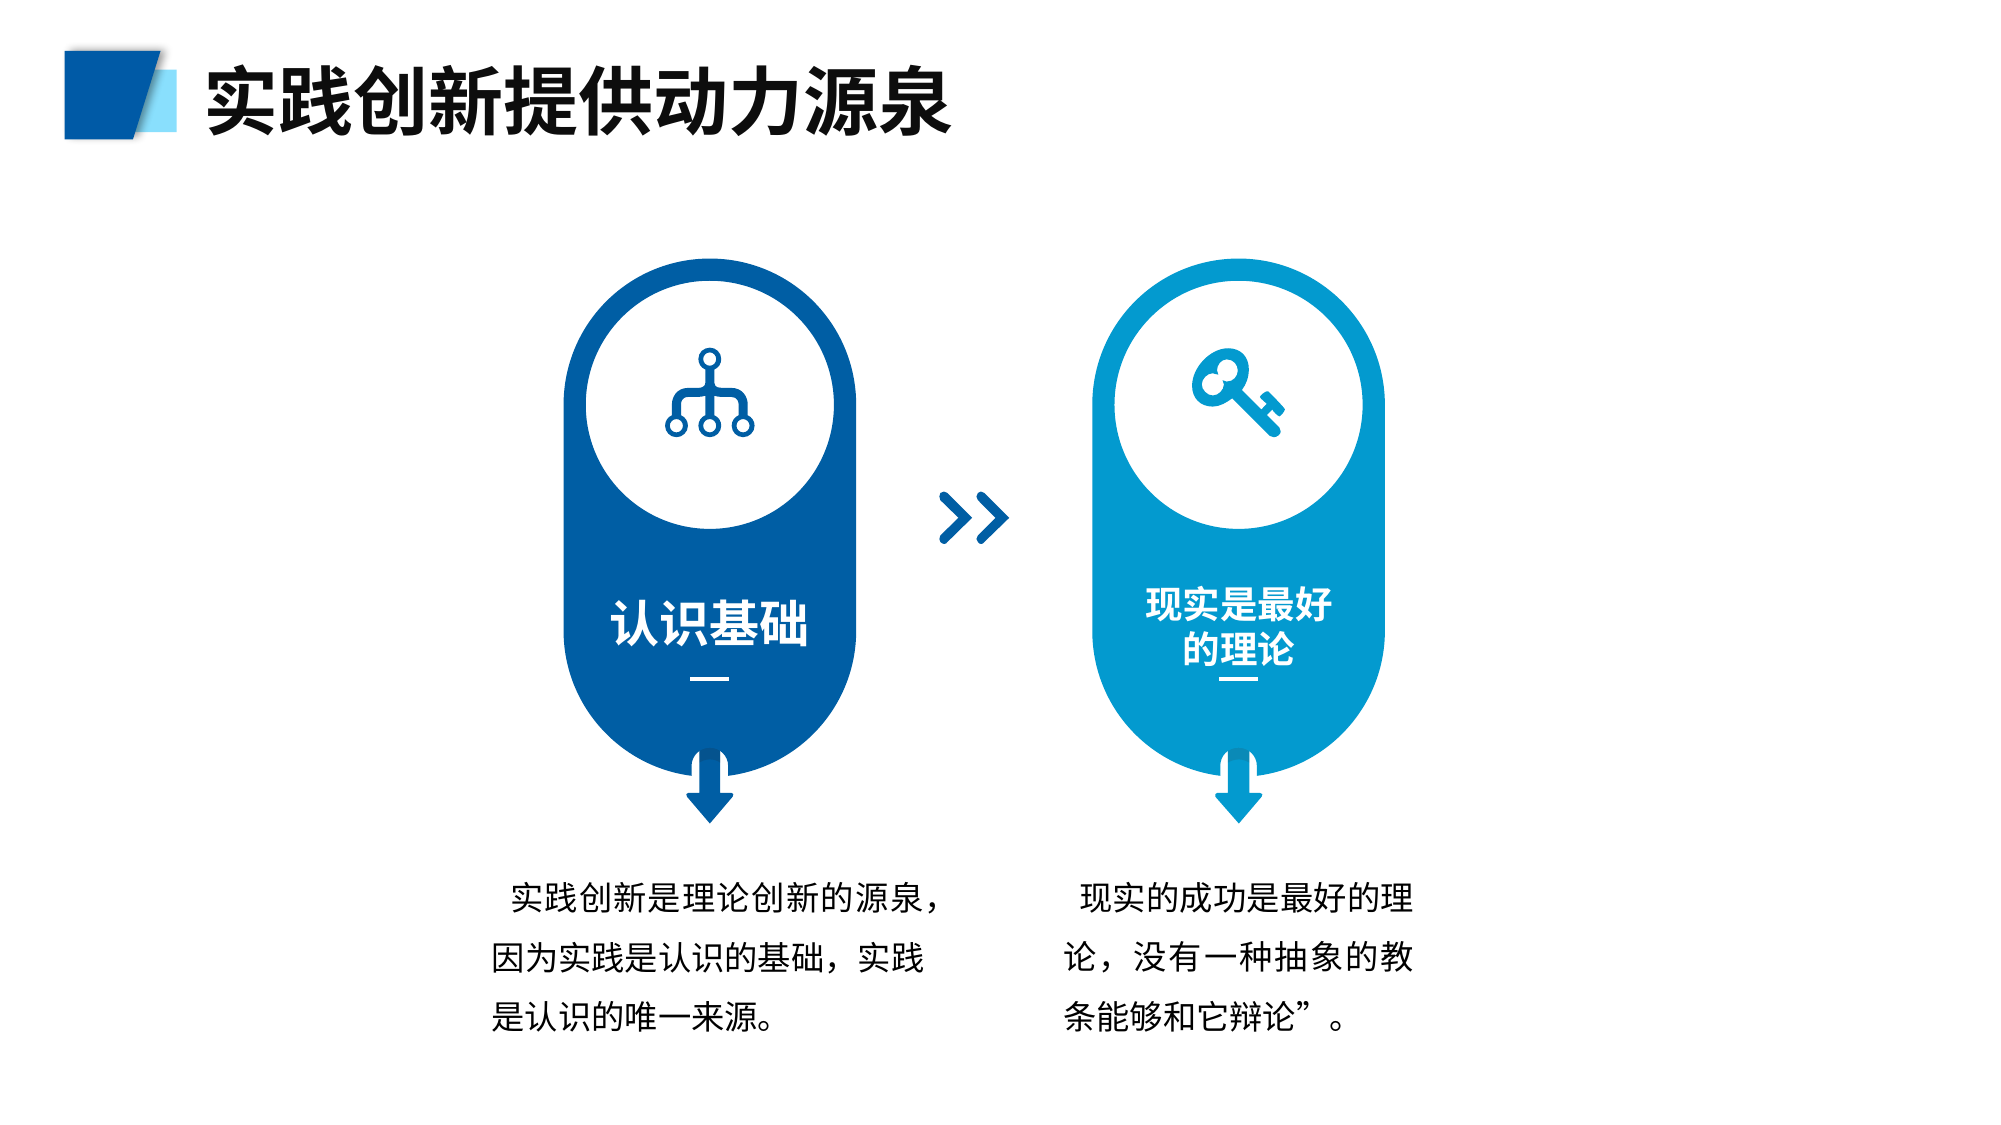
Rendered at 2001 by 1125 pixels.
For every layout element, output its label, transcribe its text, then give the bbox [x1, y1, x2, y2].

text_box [1092, 258, 1385, 824]
text_box 实践创新是理论创新的源泉，因为实践是认识的基础，实践是认识的唯一来源。 [477, 849, 940, 1044]
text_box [939, 491, 1010, 544]
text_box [586, 584, 834, 680]
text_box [1115, 573, 1363, 680]
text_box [563, 258, 857, 824]
text_box 现实的成功是最好的理论，没有一种抽象的教条能够和它辩论”。 [1048, 849, 1429, 1044]
text_box 实践创新提供动力源泉 [189, 47, 969, 152]
